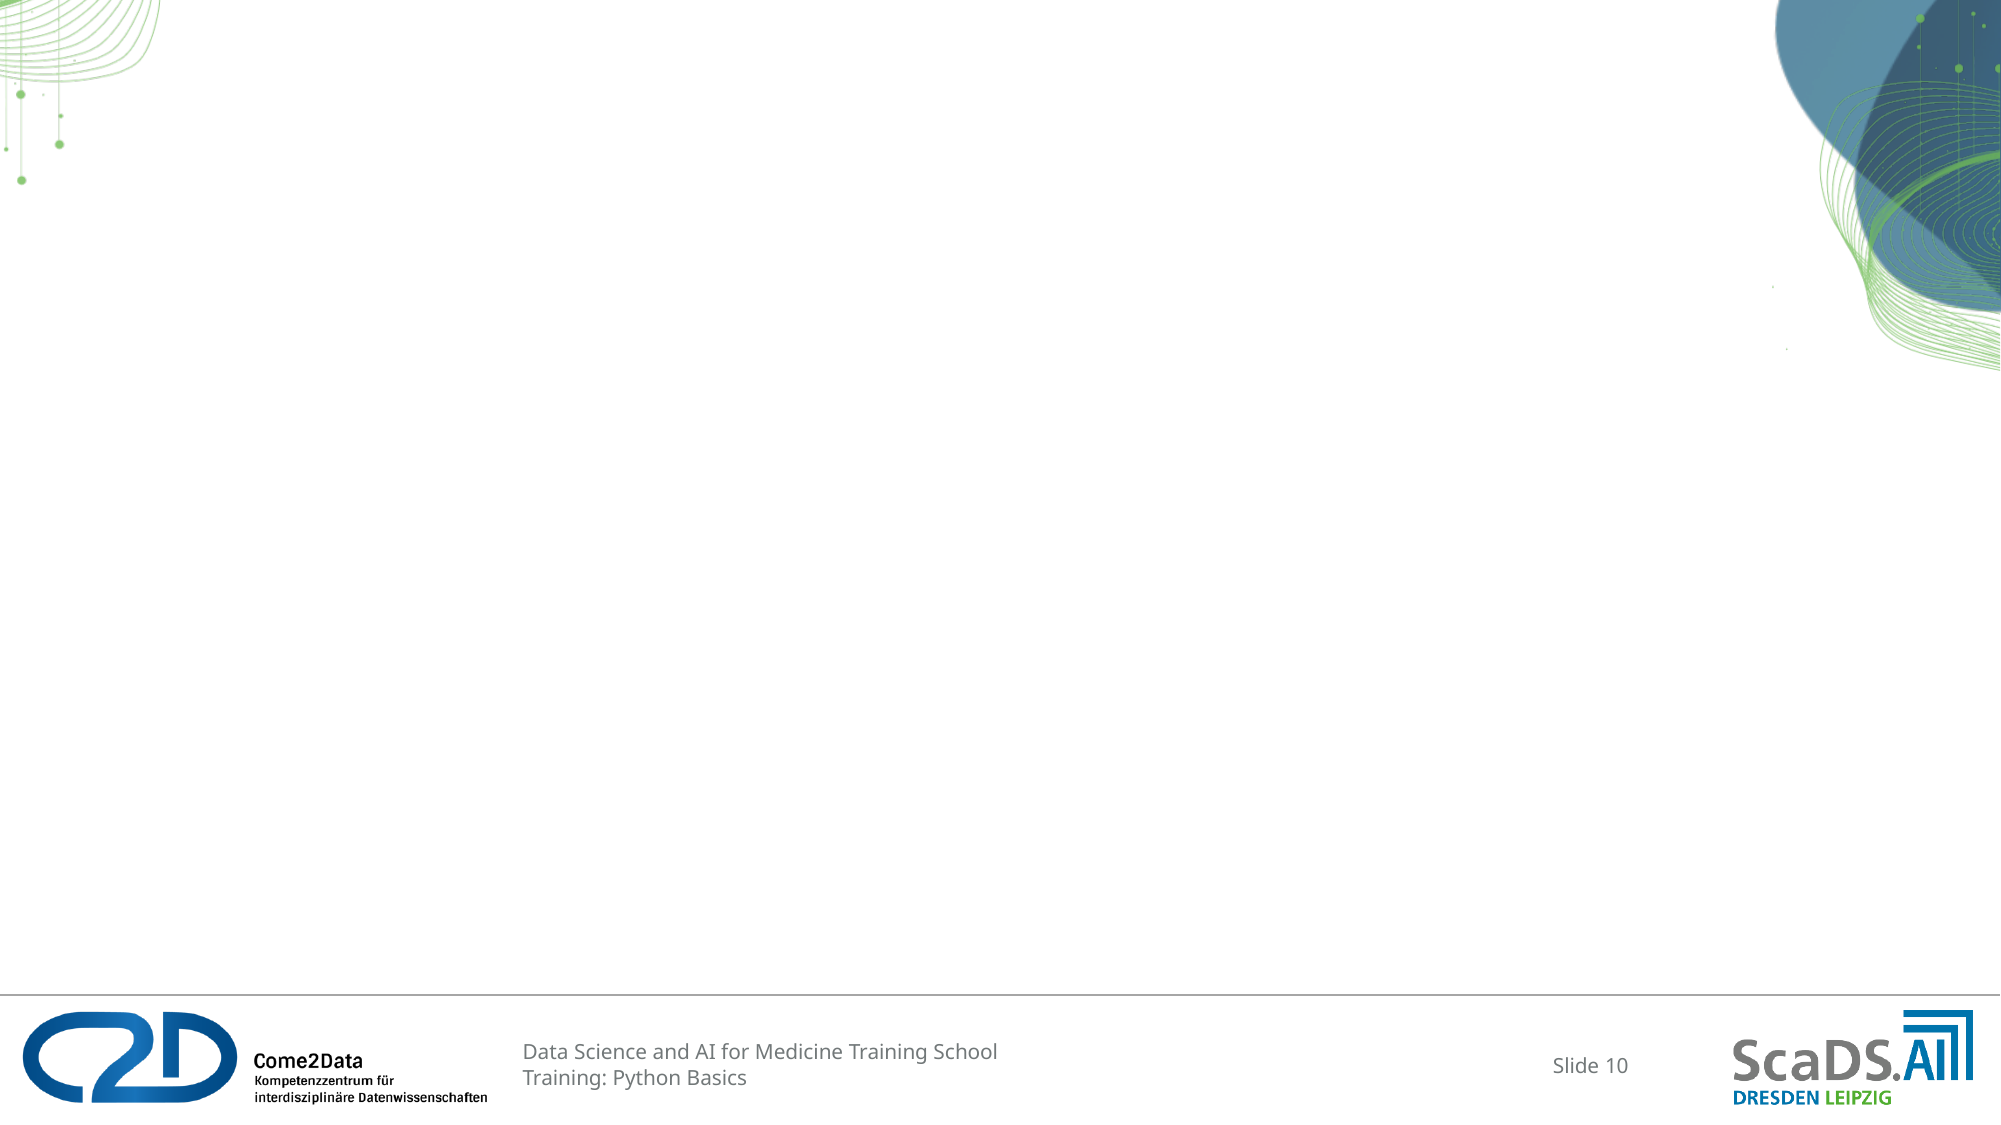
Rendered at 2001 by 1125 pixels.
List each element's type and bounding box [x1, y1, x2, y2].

picture [0, 0, 2001, 960]
picture [1731, 1008, 1975, 1108]
picture [2, 974, 508, 1125]
